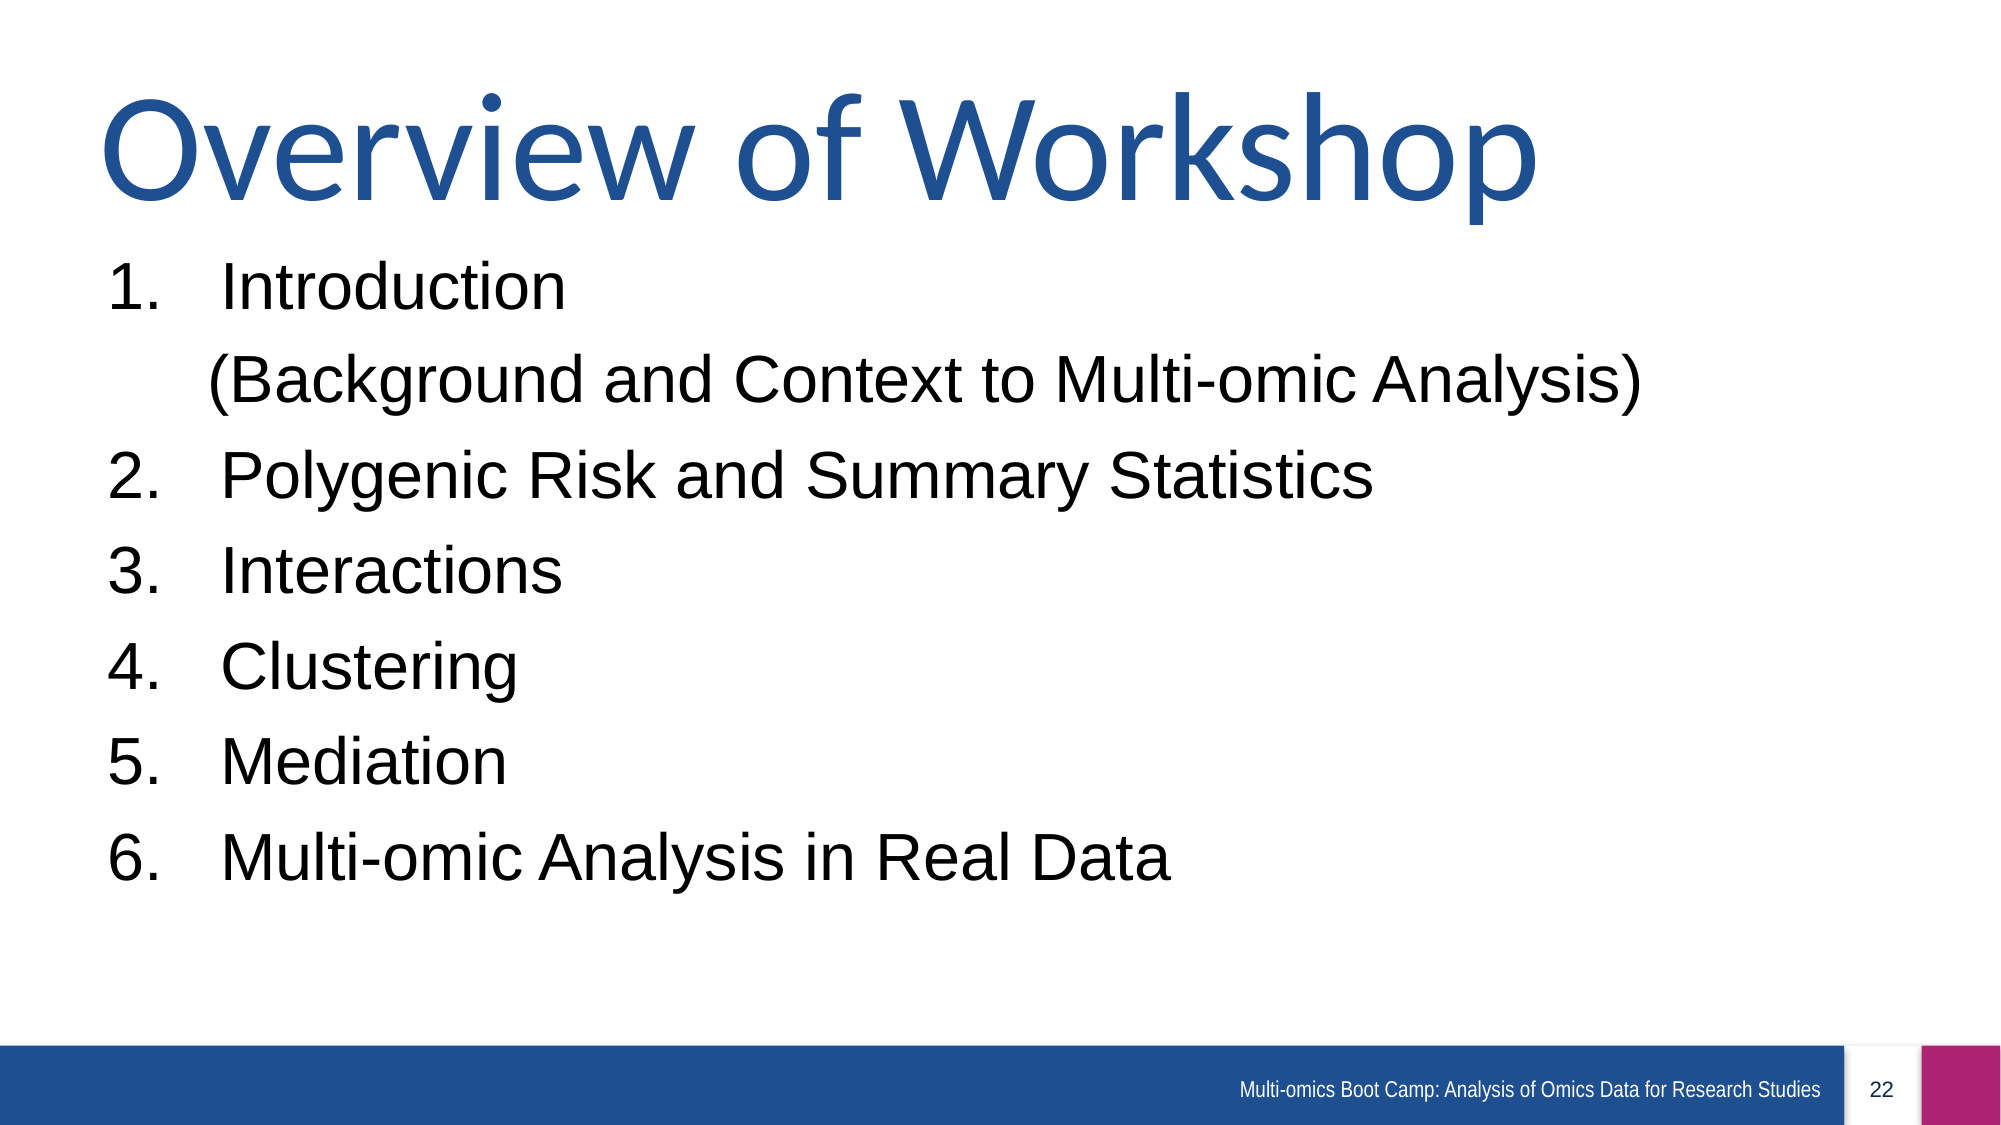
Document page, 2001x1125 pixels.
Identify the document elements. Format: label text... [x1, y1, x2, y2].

title Overview of Workshop [99, 45, 1900, 232]
list Introduction (Background and Context to Multi-omic Analysis) Polygenic Risk and Summary Statistics Interactions Clustering Mediation Multi-omic Analysis in Real Data [87, 232, 2000, 1020]
